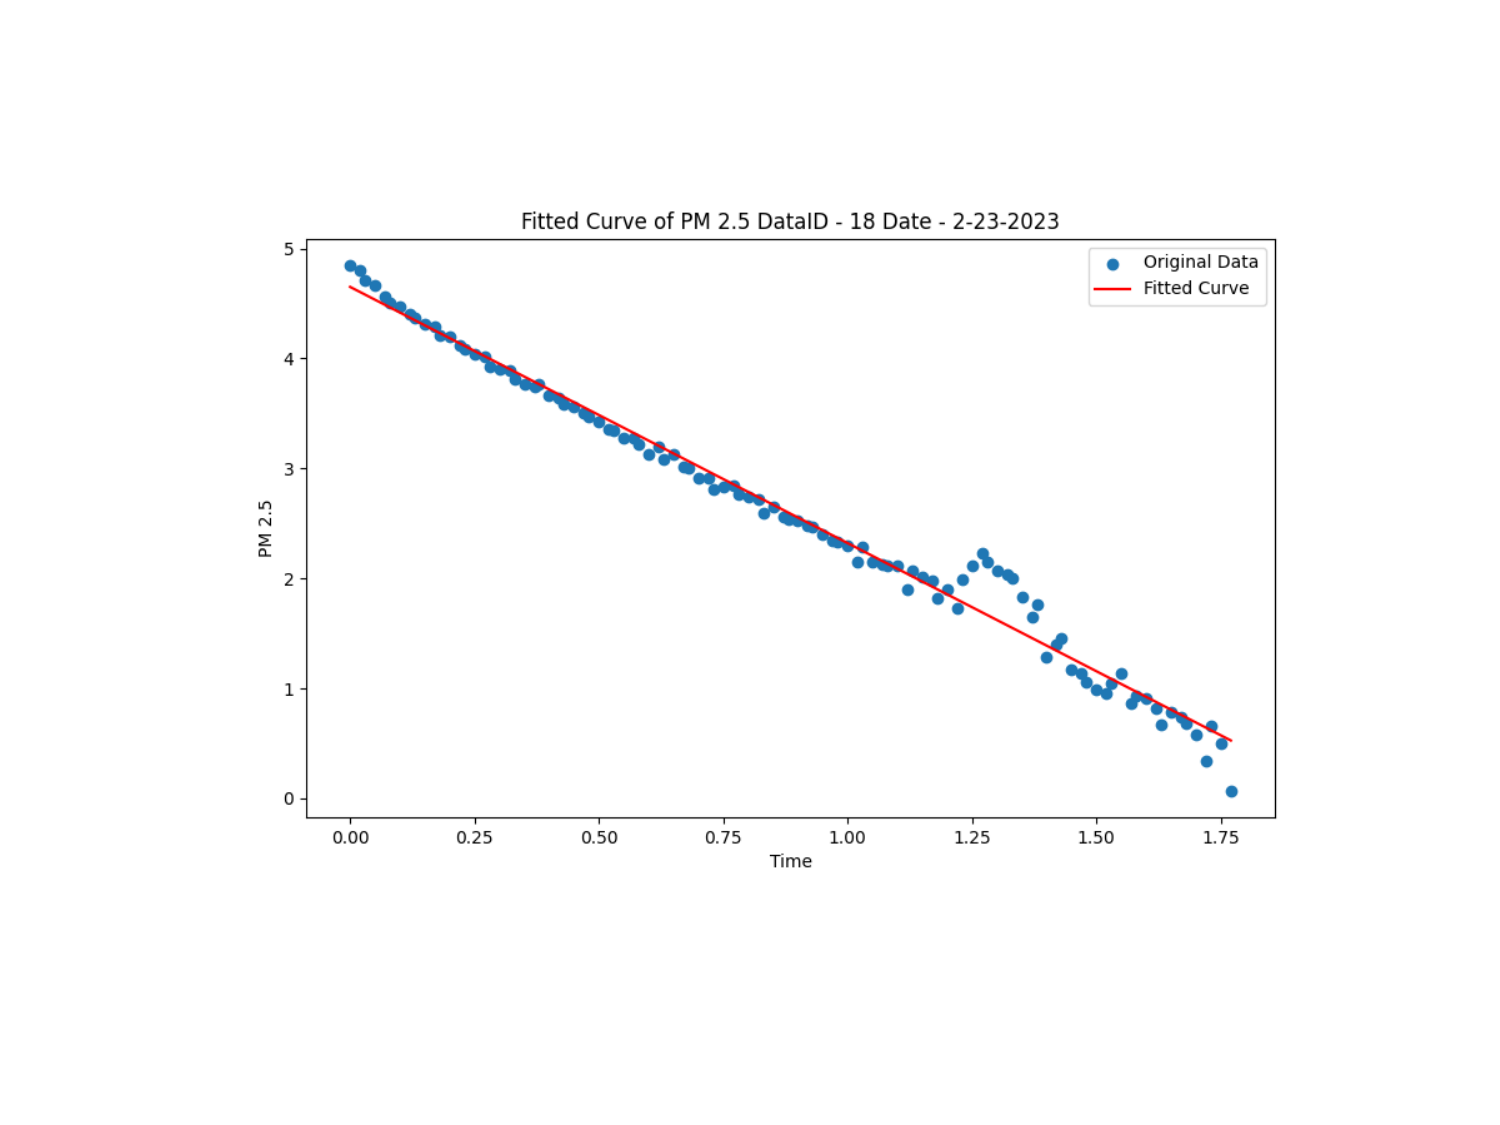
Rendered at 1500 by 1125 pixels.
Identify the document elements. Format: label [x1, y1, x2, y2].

picture [149, 149, 1401, 901]
